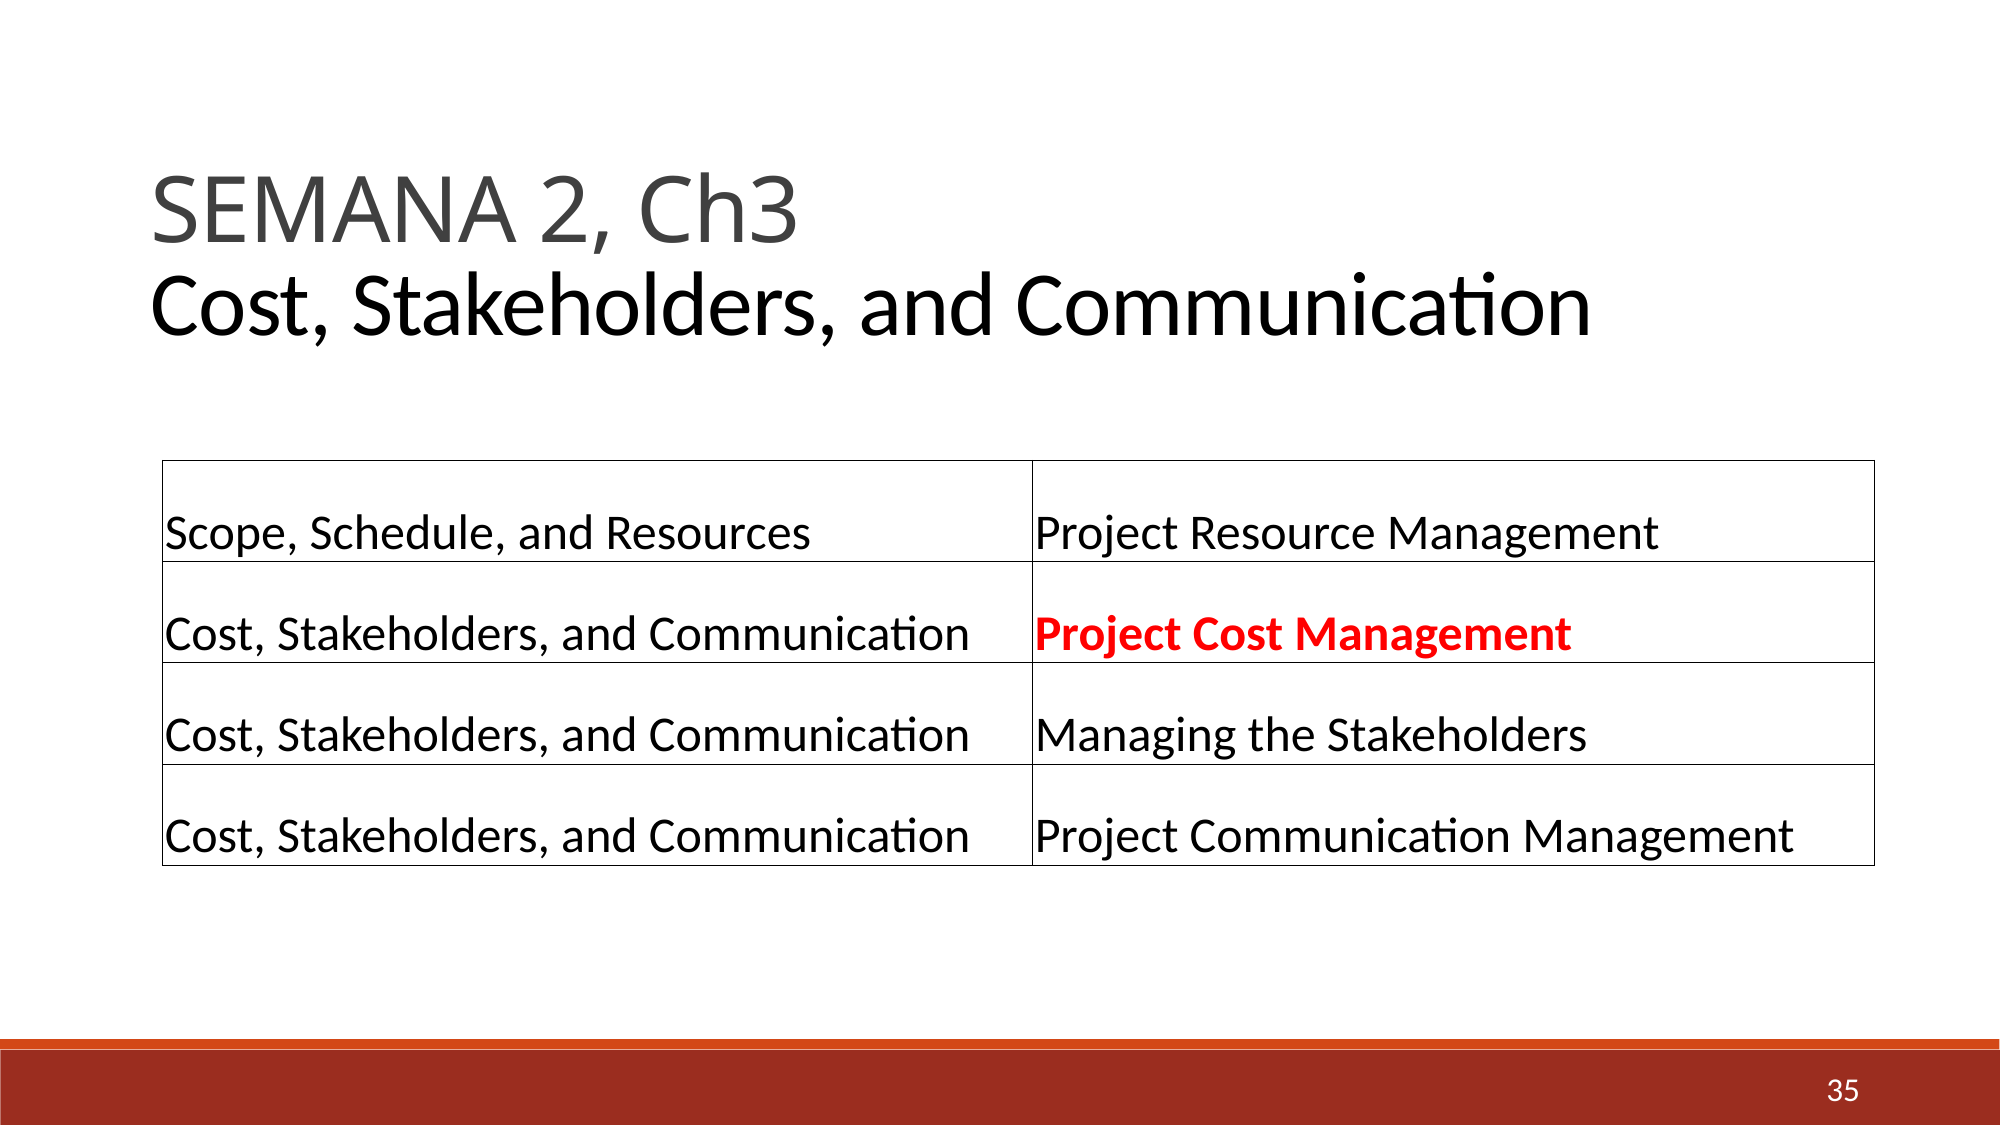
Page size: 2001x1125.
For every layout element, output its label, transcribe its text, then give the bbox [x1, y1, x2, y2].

table_header Scope, Schedule, and Resources [163, 461, 1032, 561]
table_cell Cost, Stakeholders, and Communication [163, 562, 1032, 662]
slide_number 35 [126, 1061, 1875, 1115]
table_cell Cost, Stakeholders, and Communication [163, 765, 1032, 865]
table_cell Project Cost Management [1033, 562, 1874, 662]
table_cell Managing the Stakeholders [1033, 663, 1874, 764]
table_cell Project Communication Management [1033, 765, 1874, 865]
text_box SEMANA 2, Ch3 Cost, Stakeholders, and Communication [136, 87, 1830, 393]
table_header Project Resource Management [1033, 461, 1874, 561]
table_cell Cost, Stakeholders, and Communication [163, 663, 1032, 764]
